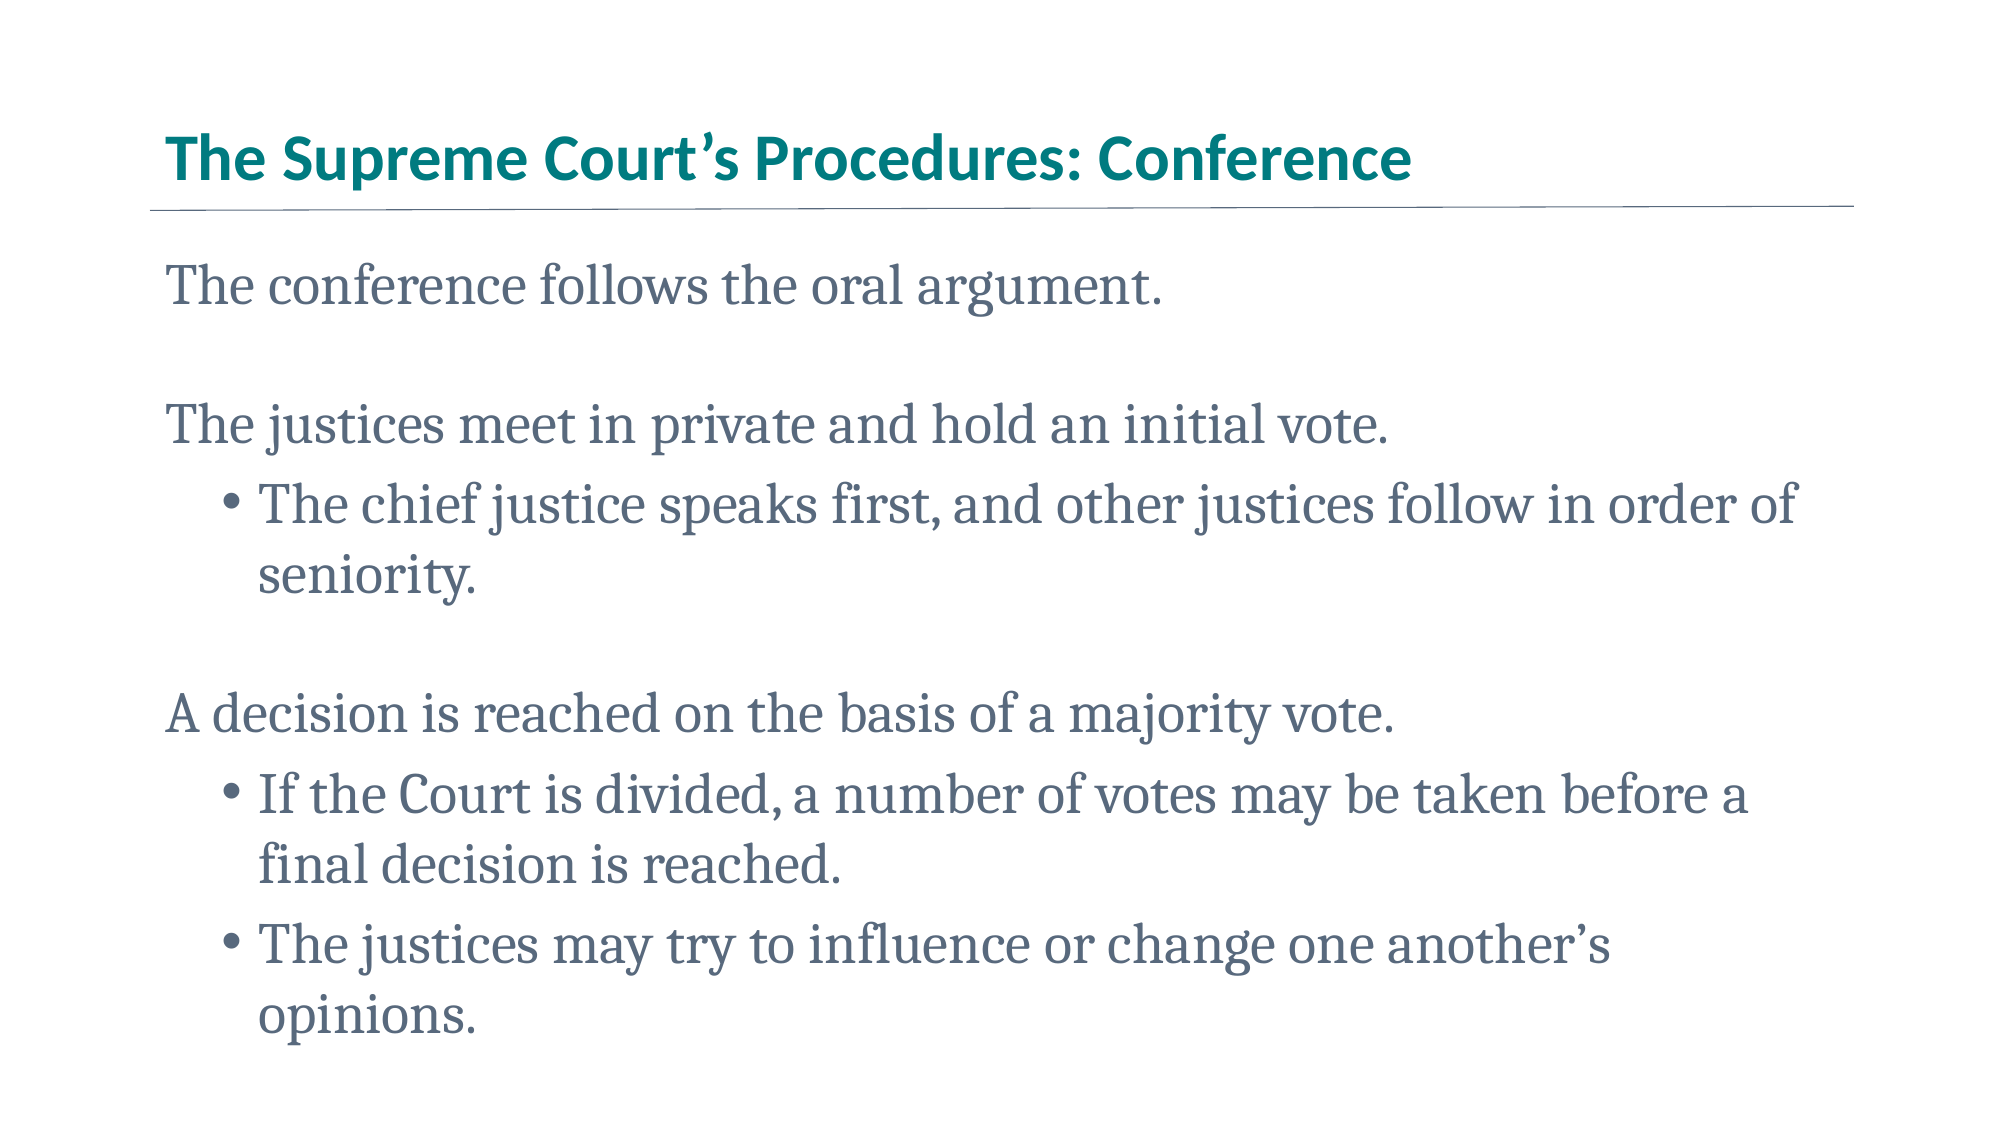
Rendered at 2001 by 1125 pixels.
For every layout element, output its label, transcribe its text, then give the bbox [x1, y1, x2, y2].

list The conference follows the oral argument. The justices meet in private and hold an initial vote. The chief justice speaks first, and other justices follow in order of seniority. A decision is reached on the basis of a majority vote. If the Court is divided, a number of votes may be taken before a final decision is reached. The justices may try to influence or change one another’s opinions. [150, 238, 1854, 1110]
title The Supreme Court’s Procedures: Conference [150, 107, 1854, 211]
